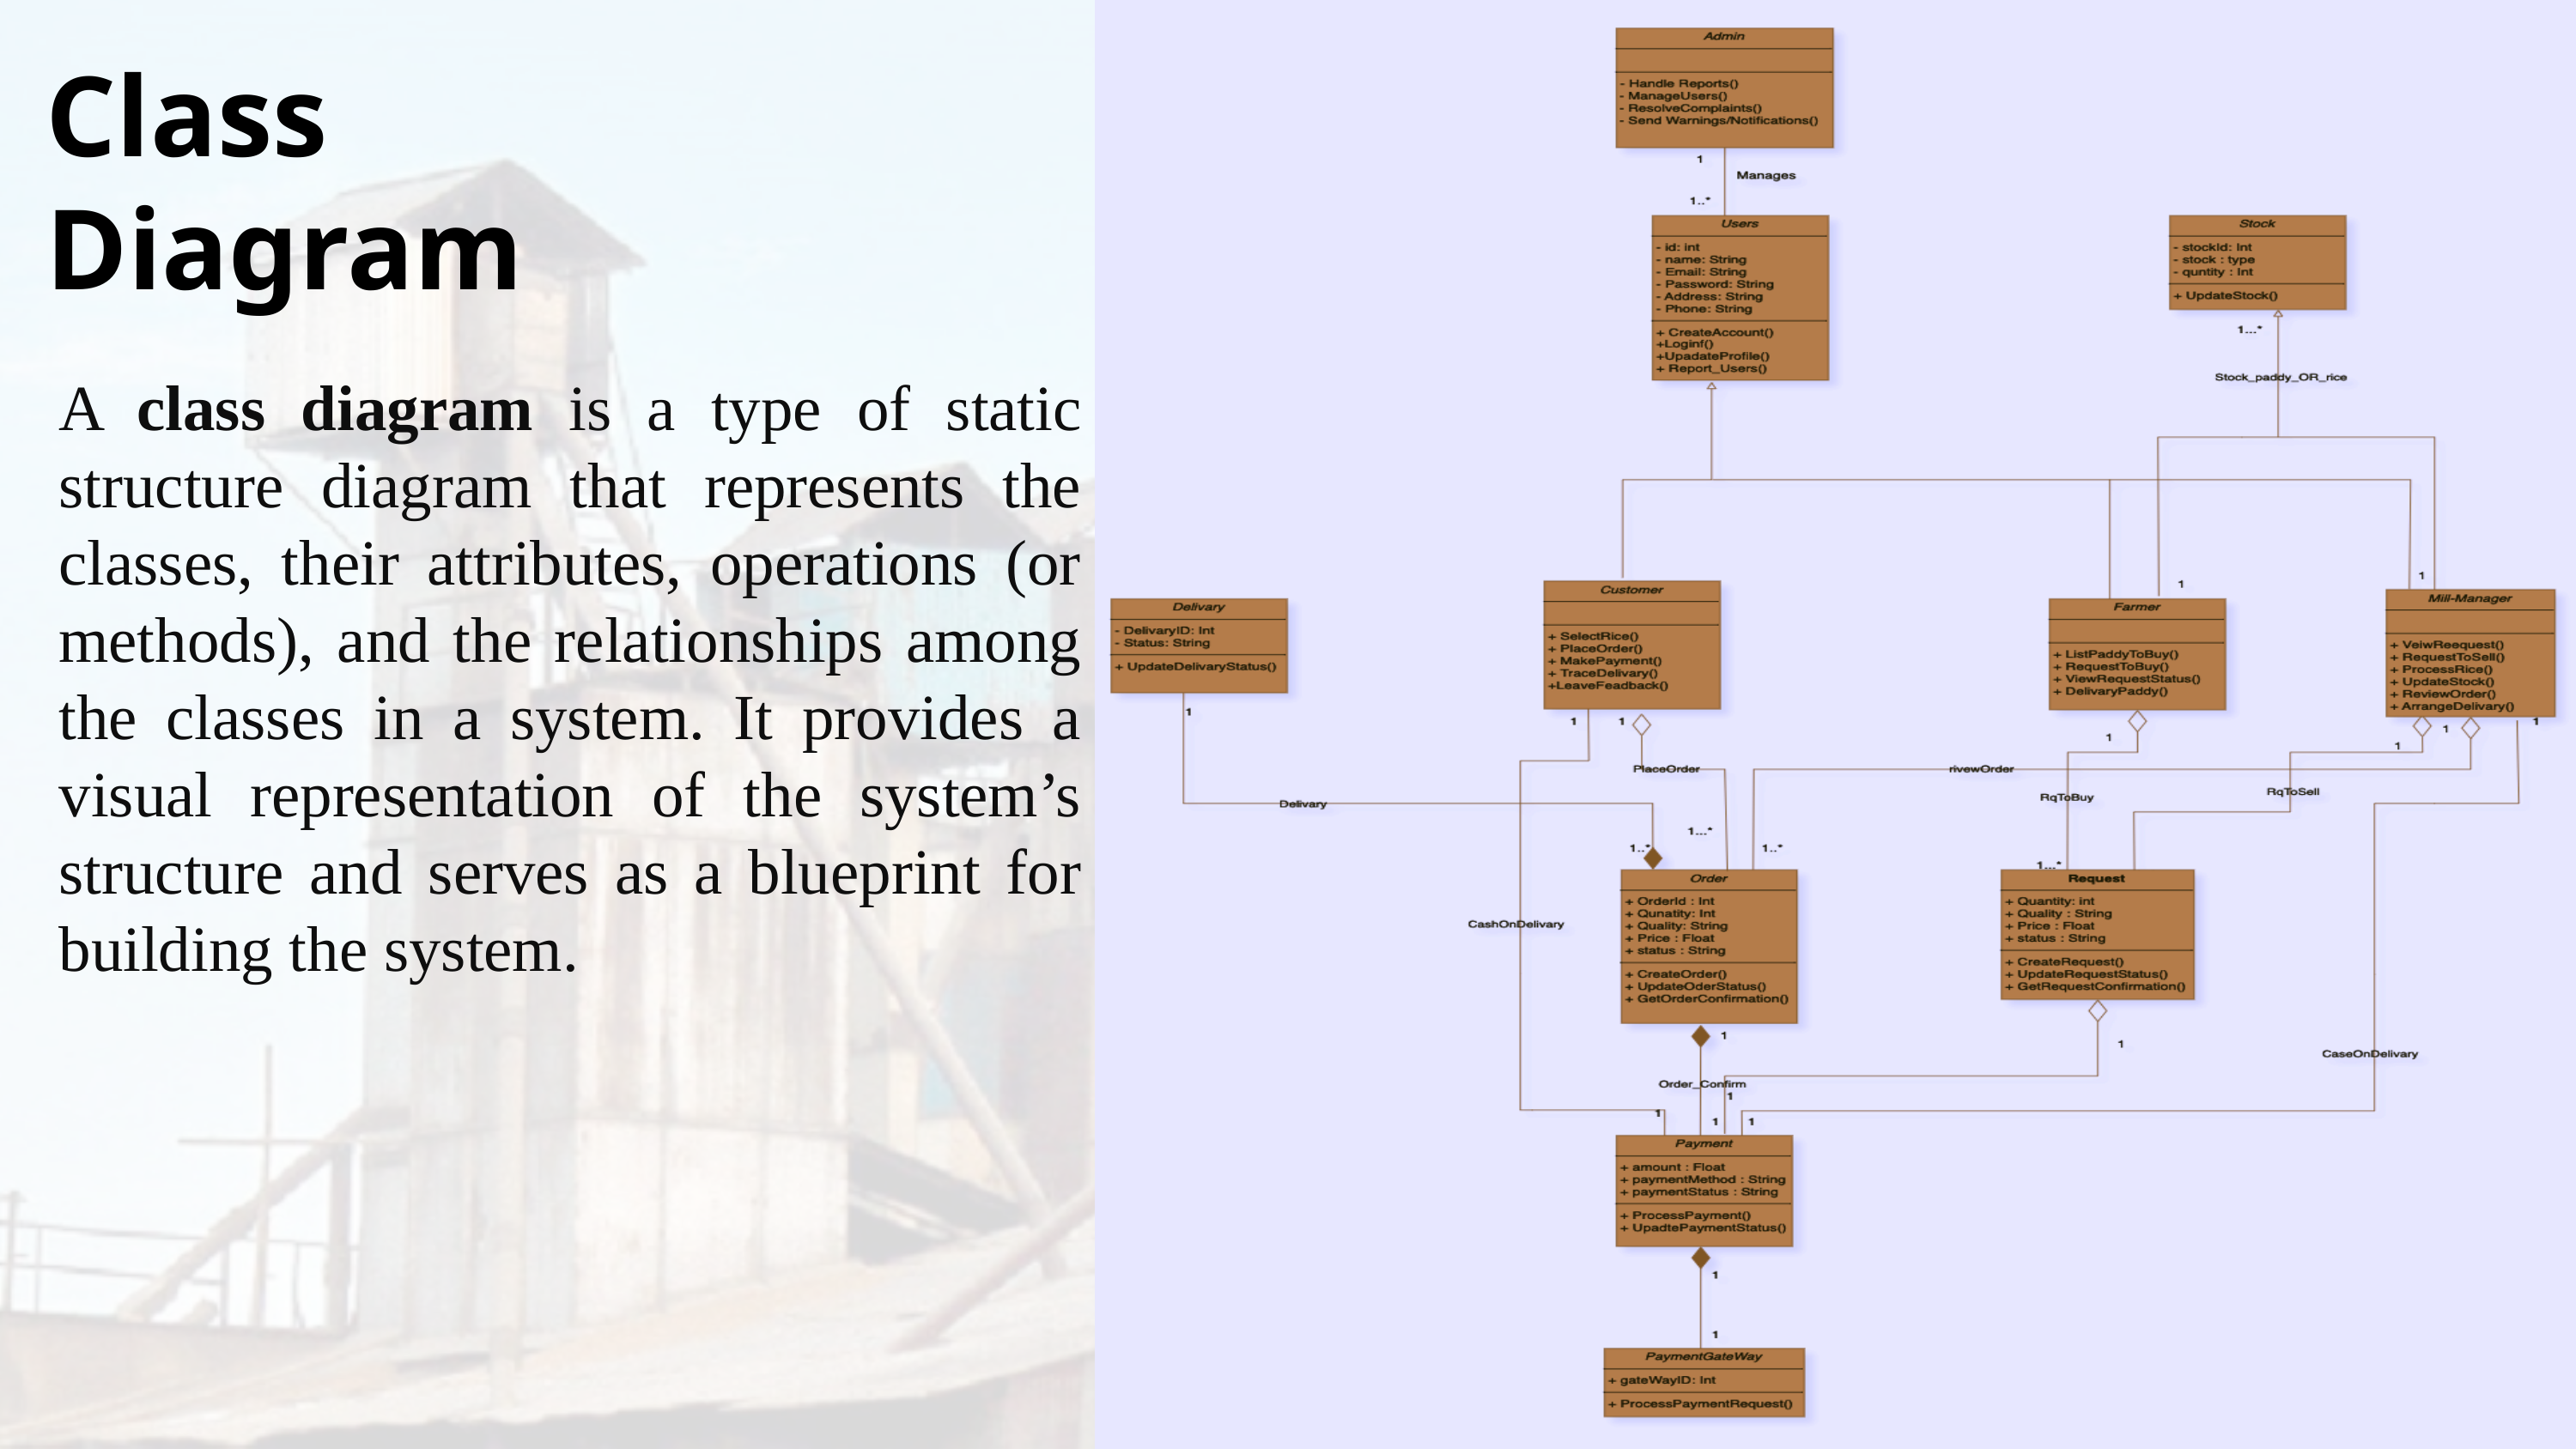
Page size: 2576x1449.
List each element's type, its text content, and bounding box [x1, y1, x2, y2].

picture [1094, 0, 2576, 1449]
text_box A class diagram is a type of static structure diagram that represents the classes, their attributes, operations (or methods), and the relationships among the classes in a system. It provides a visual representation of the system’s structure and serves as a blueprint for building the system. [46, 359, 1090, 1068]
text_box Class Diagram [46, 45, 817, 312]
